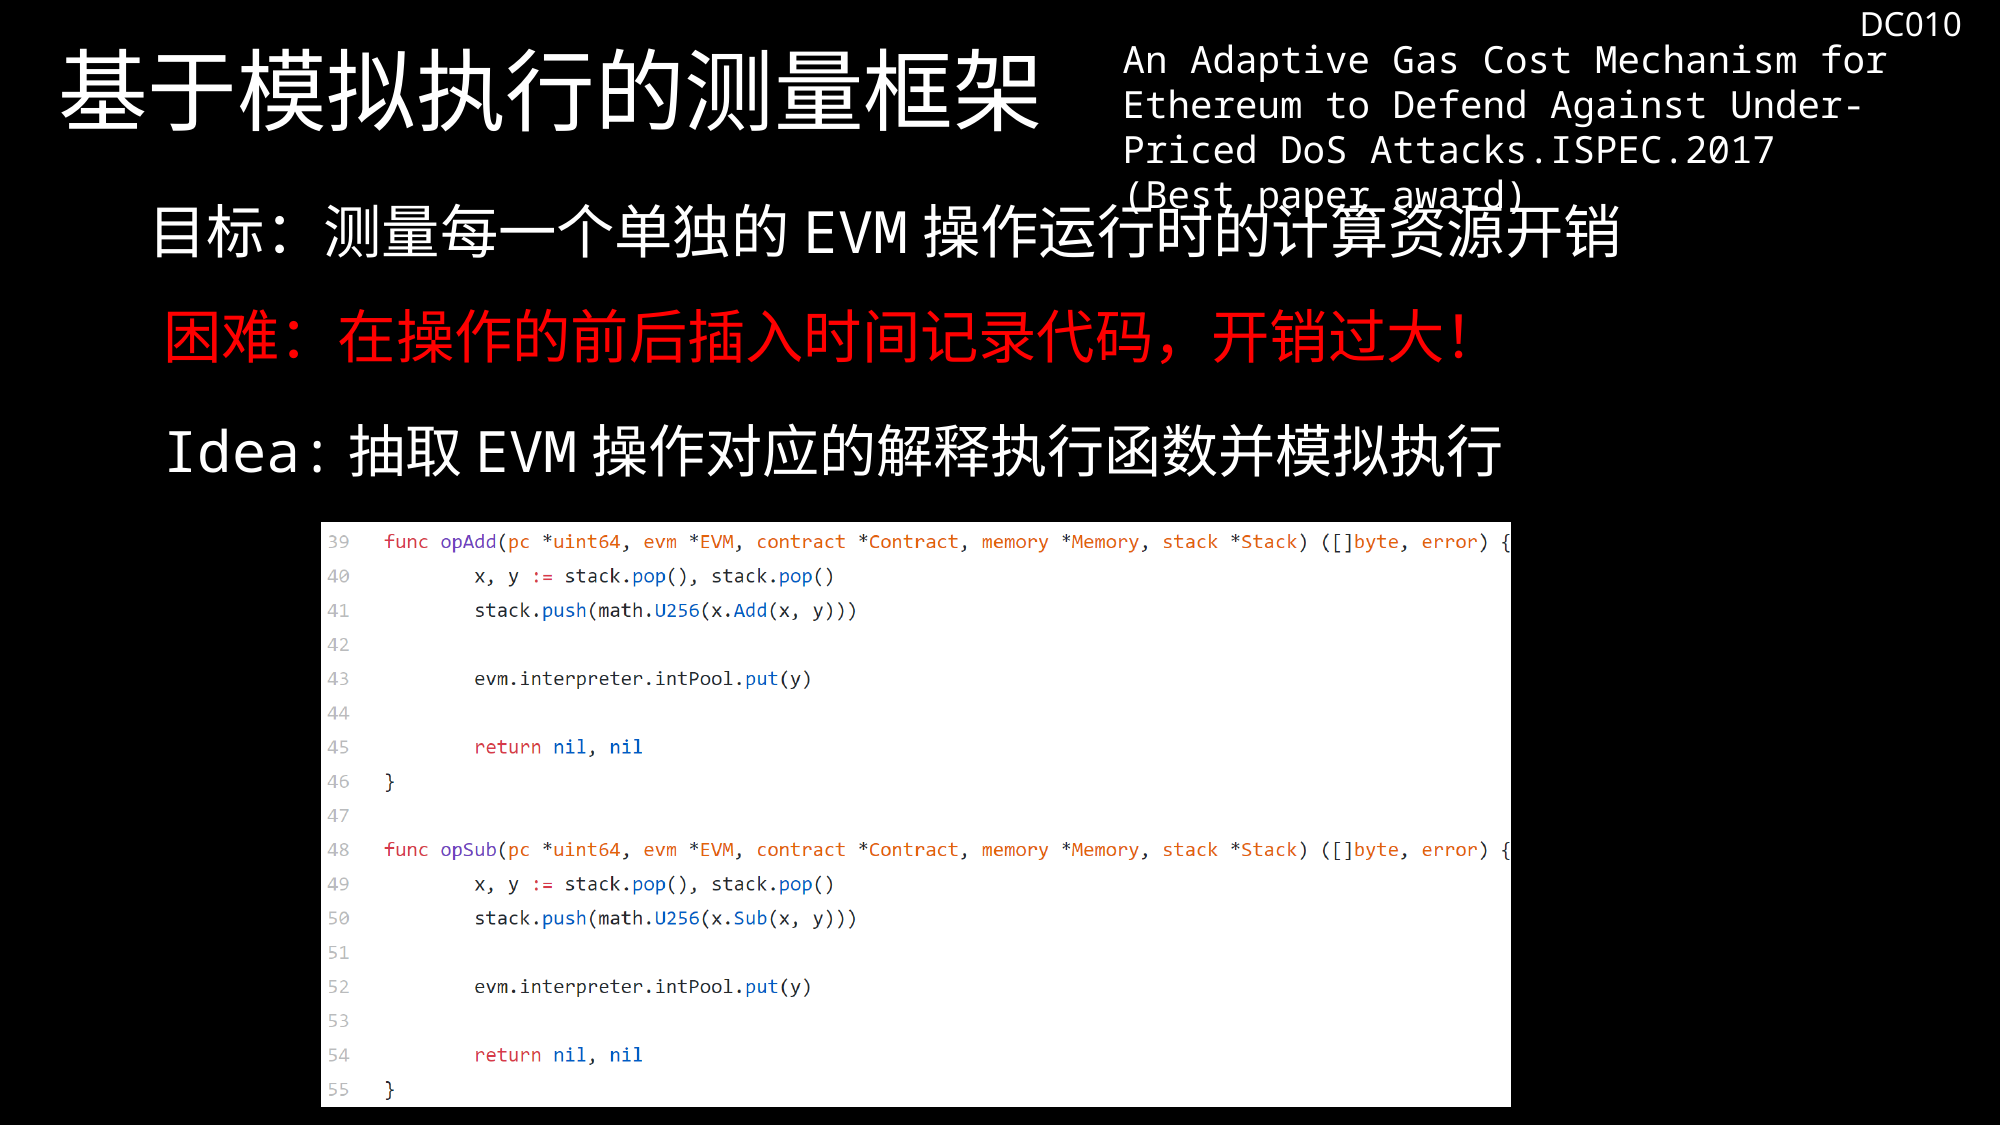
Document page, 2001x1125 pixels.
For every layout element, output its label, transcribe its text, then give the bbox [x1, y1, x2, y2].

text_box DC010 [1844, 0, 2000, 74]
text_box Idea:抽取EVM操作对应的解释执行函数并模拟执行 [148, 385, 1520, 523]
text_box An Adaptive Gas Cost Mechanism for Ethereum to Defend Against Under-Priced DoS Attacks.ISPEC.2017 (Best paper award) [1107, 28, 1913, 224]
text_box 目标：测量每一个单独的EVM操作运行时的计算资源开销 [133, 188, 1637, 273]
picture [321, 522, 1511, 1107]
text_box 困难：在操作的前后插入时间记录代码，开销过大！ [148, 293, 1510, 378]
text_box 基于模拟执行的测量框架 [43, 10, 1975, 181]
